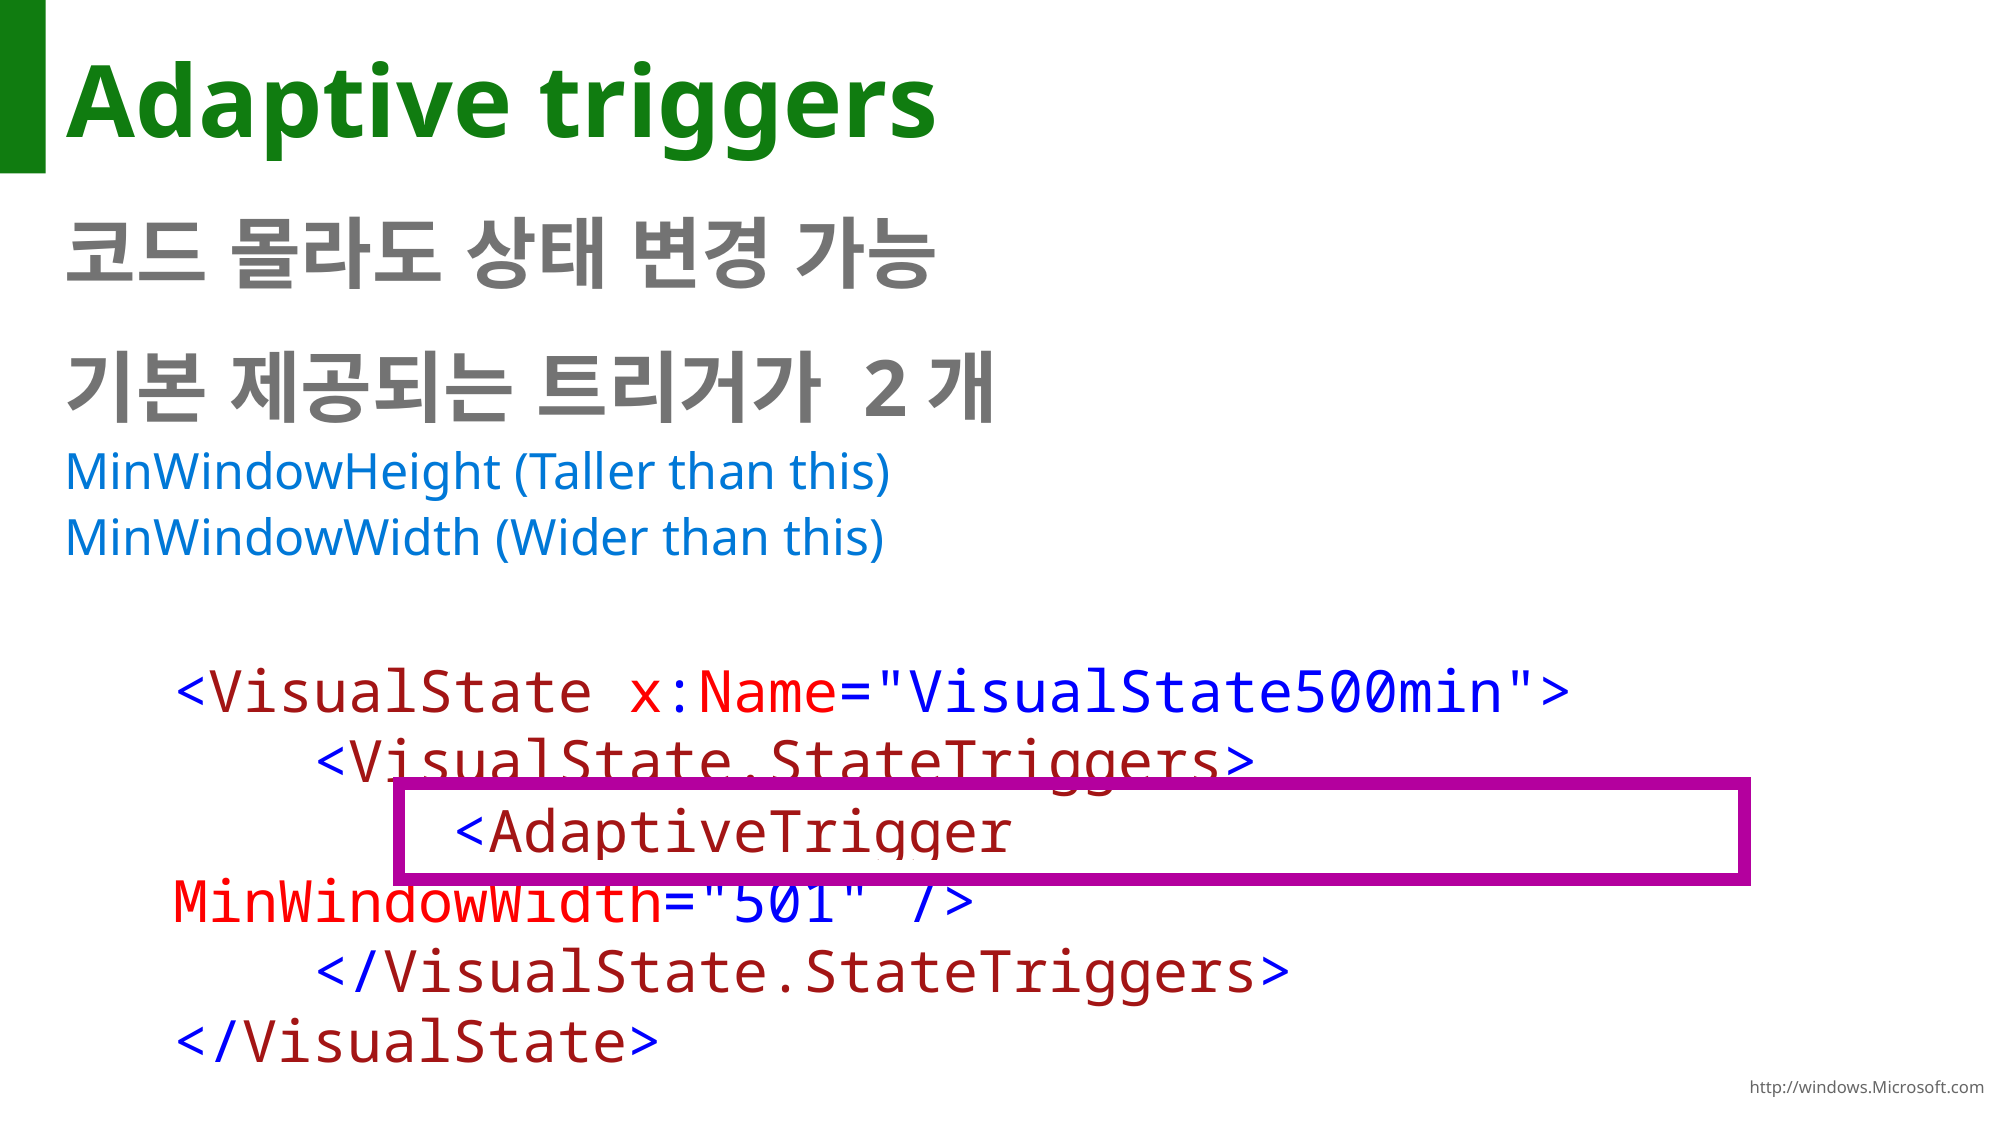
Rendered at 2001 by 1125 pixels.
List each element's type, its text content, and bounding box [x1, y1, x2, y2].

text_box [398, 782, 1746, 881]
title Adaptive triggers [44, 33, 1956, 195]
text_box <VisualState x:Name="VisualState500min"> <VisualState.StateTriggers> <AdaptiveTrigger MinWindowWidth="501" /> </VisualState.StateTriggers> </VisualState> [158, 647, 1842, 1082]
list 코드 몰라도 상태 변경 가능 기본 제공되는 트리거가 2개 MinWindowHeight (Taller than this) MinWindowWidth (Wider than this) [42, 197, 2000, 1125]
